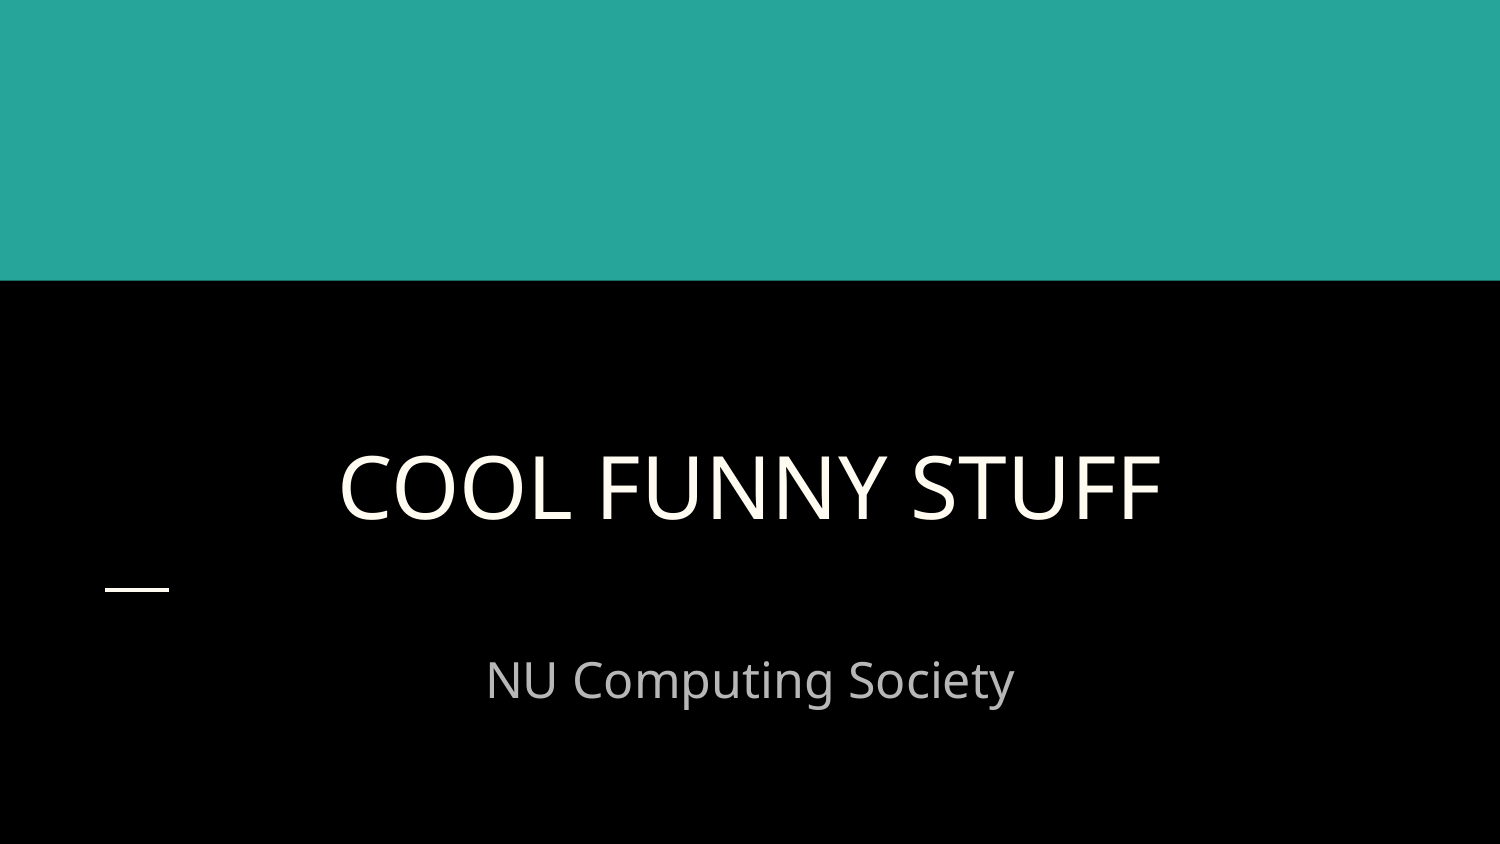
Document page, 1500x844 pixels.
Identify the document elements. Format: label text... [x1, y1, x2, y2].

subtitle NU Computing Society [84, 630, 1416, 760]
title COOL FUNNY STUFF [84, 310, 1416, 561]
